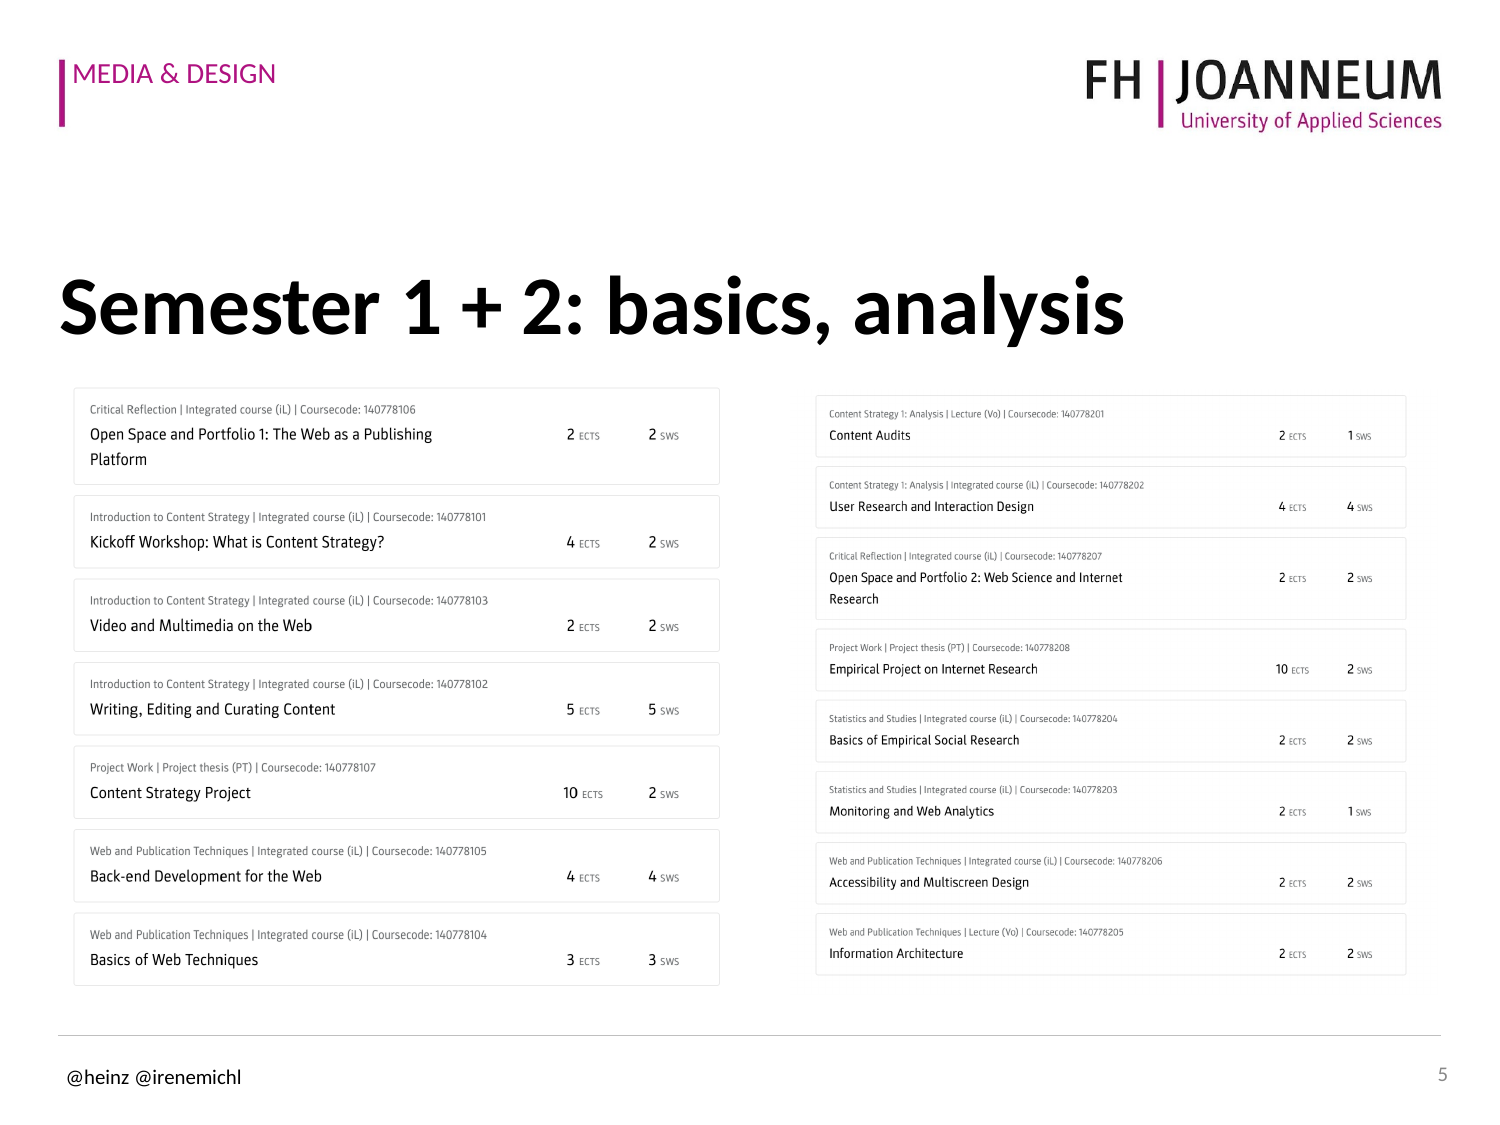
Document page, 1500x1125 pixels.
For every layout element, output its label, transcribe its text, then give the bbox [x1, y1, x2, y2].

picture [43, 384, 755, 1016]
title Semester 1 + 2: basics, analysis [43, 178, 1456, 367]
slide_number 5 [1426, 1053, 1456, 1093]
picture [0, 0, 1500, 178]
picture [790, 389, 1439, 995]
